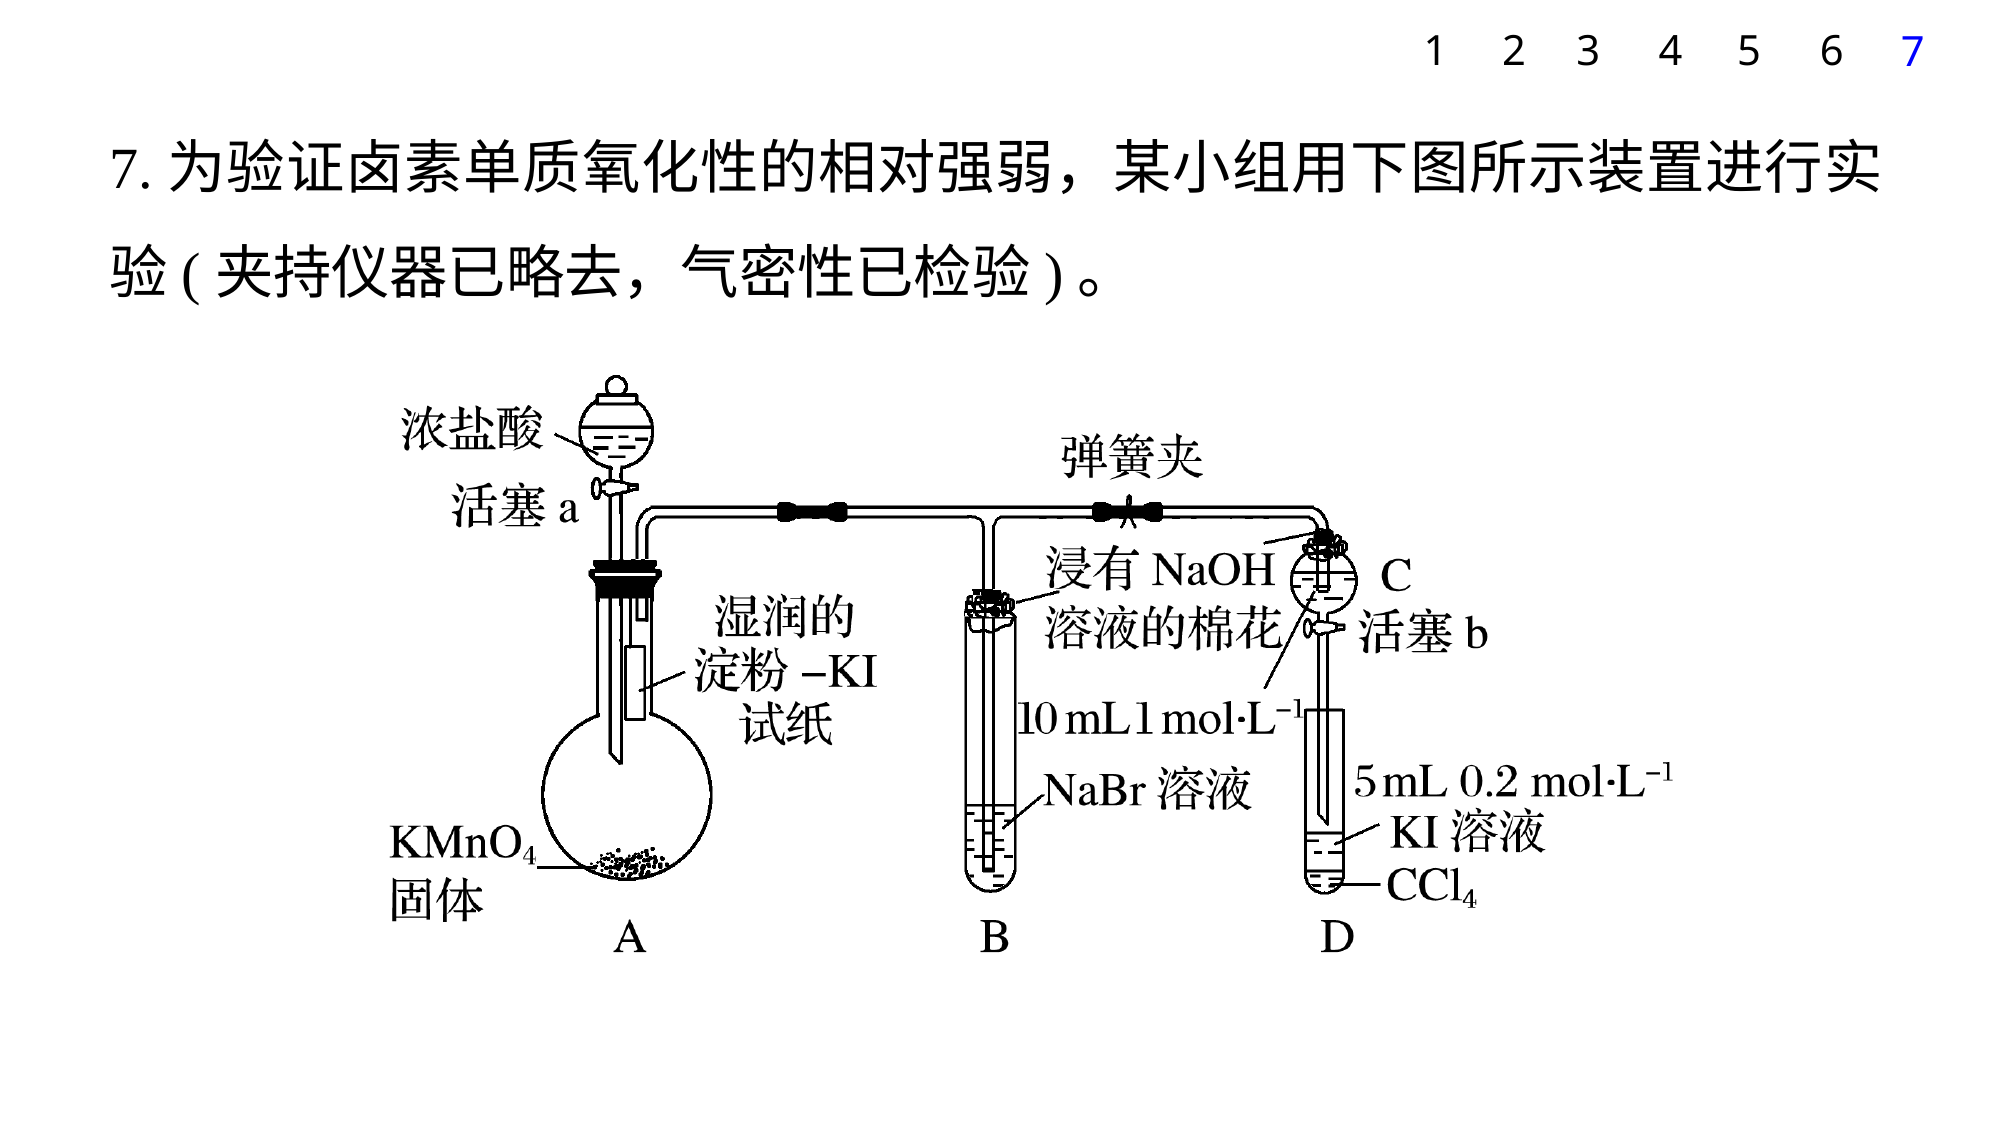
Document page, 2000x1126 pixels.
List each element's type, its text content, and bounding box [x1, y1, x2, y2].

text_box 5 [1716, 1, 1782, 97]
text_box 1 [1402, 1, 1468, 97]
text_box 7 [1879, 2, 1945, 98]
text_box 2 [1484, 1, 1546, 97]
text_box 6 [1798, 1, 1864, 97]
text_box 4 [1637, 1, 1703, 97]
picture [359, 370, 1698, 965]
text_box 3 [1563, 1, 1621, 97]
text_box 7.为验证卤素单质氧化性的相对强弱，某小组用下图所示装置进行实验(夹持仪器已略去，气密性已检验)。 [89, 85, 1903, 315]
